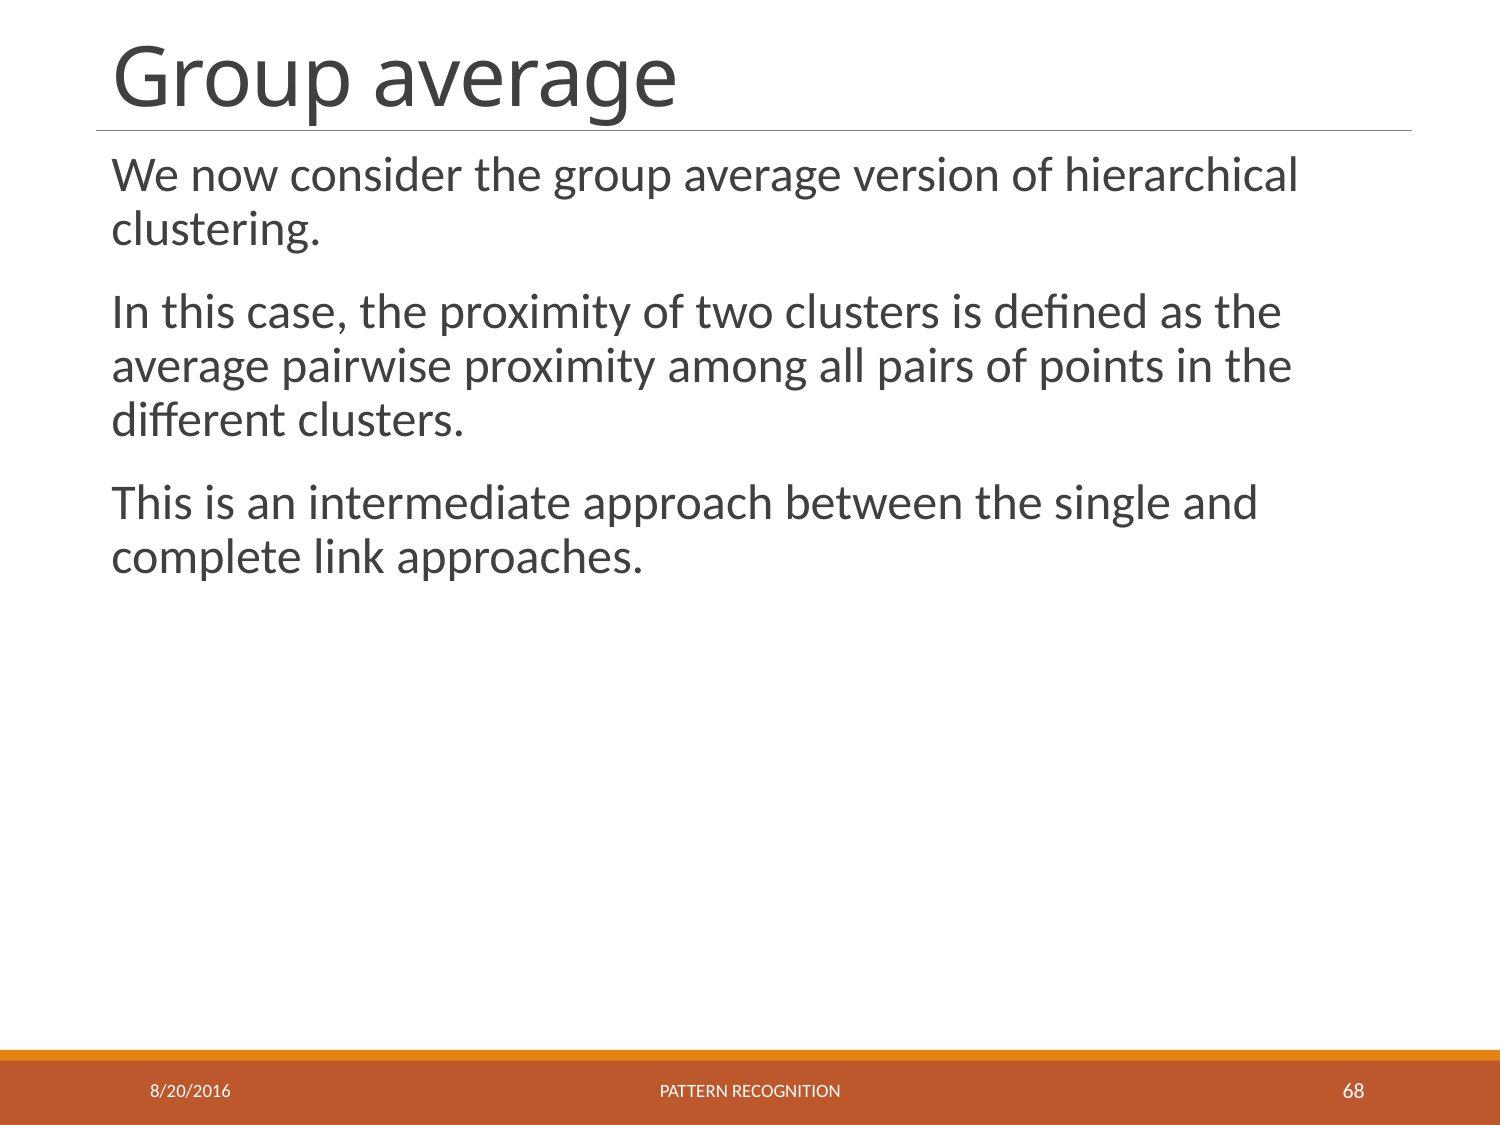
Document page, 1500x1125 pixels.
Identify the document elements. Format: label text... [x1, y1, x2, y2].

footer Pattern recognition [453, 1059, 1047, 1120]
slide_number 68 [1218, 1059, 1380, 1120]
title Group average [96, 19, 1413, 131]
list We now consider the group average version of hierarchical clustering. In this case, the proximity of two clusters is defined as the average pairwise proximity among all pairs of points in the different clusters. This is an intermediate approach between the single and complete link approaches. [96, 140, 1413, 1034]
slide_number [135, 1059, 440, 1120]
